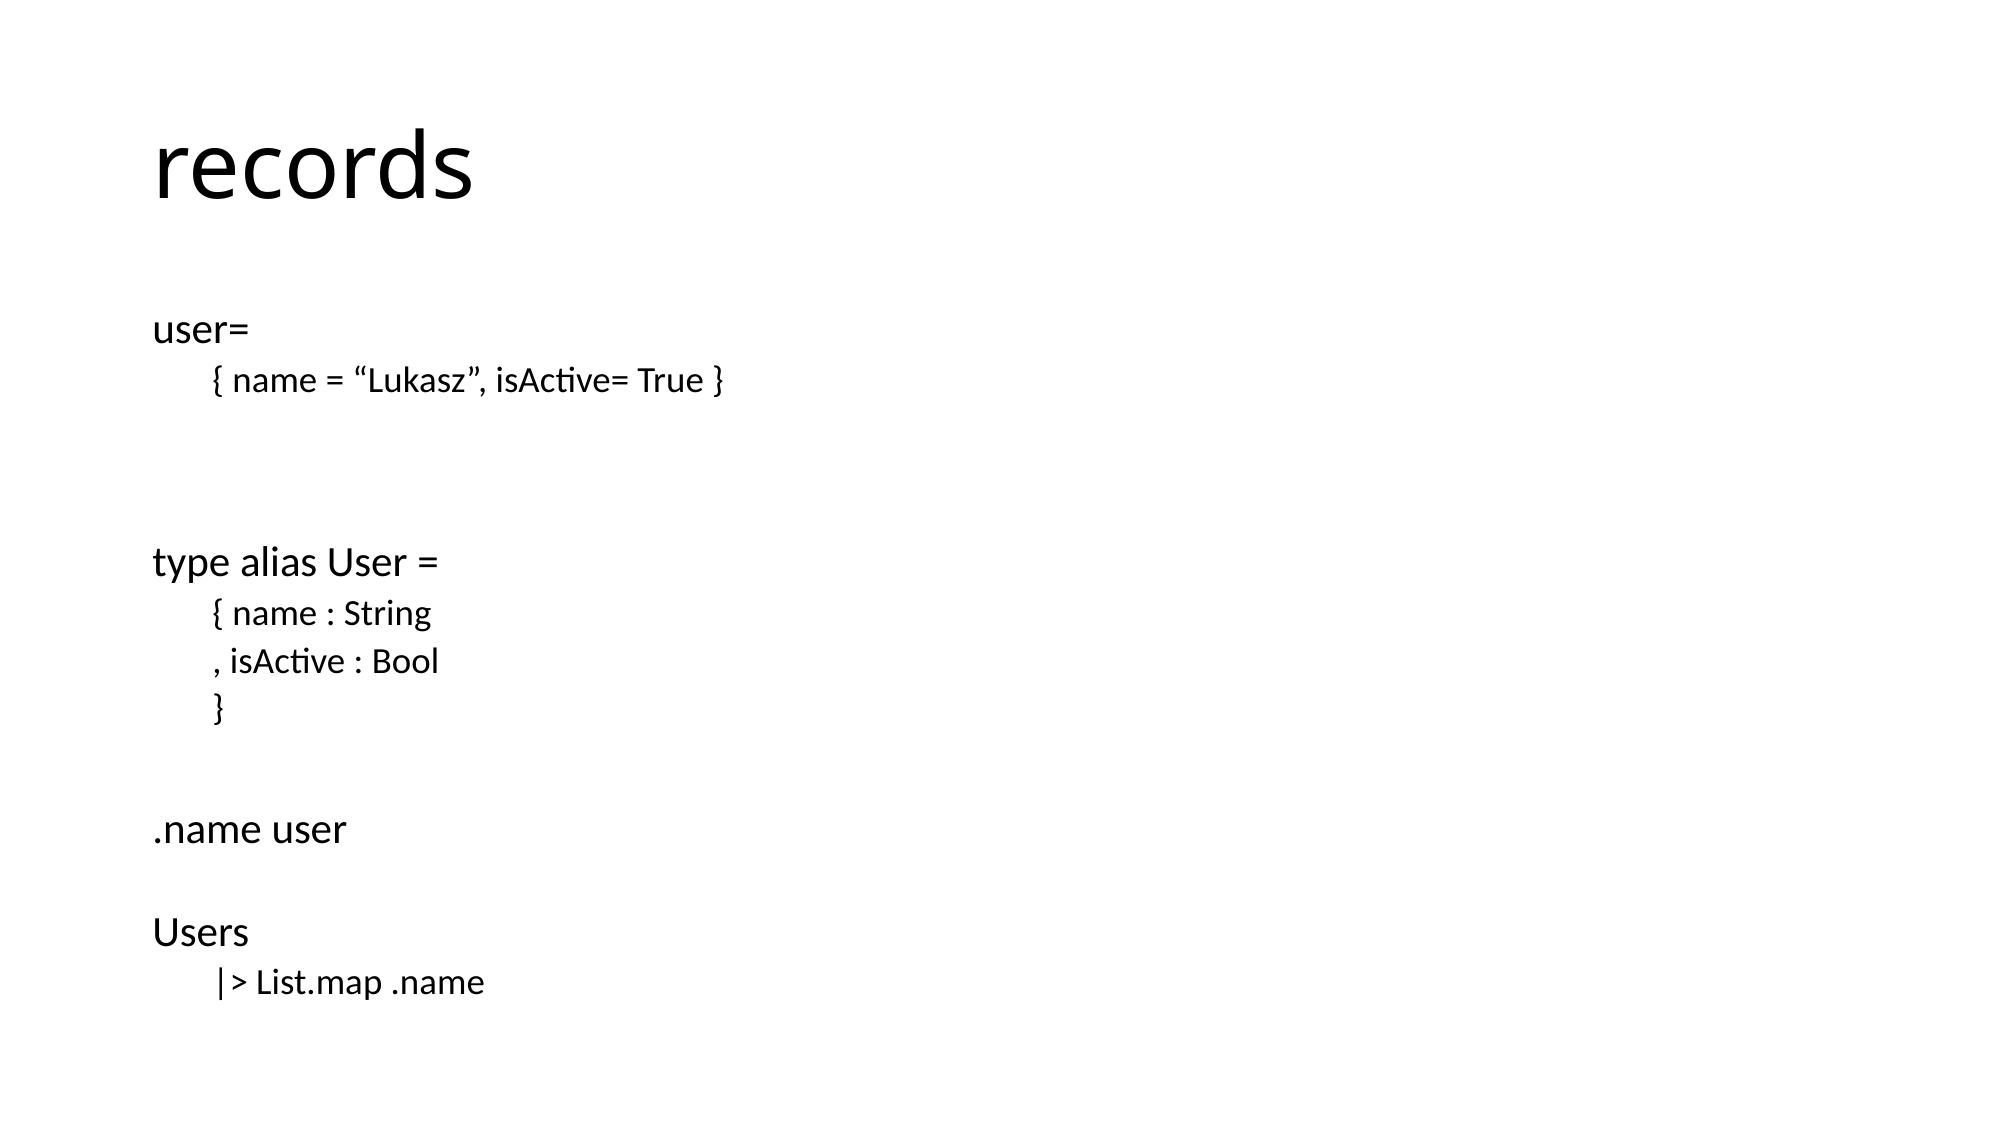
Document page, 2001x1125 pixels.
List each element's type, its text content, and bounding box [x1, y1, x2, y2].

title records [137, 59, 1863, 278]
list user= { name = “Lukasz”, isActive= True } type alias User = { name : String , isActive : Bool } .name user Users |> List.map .name [137, 299, 1863, 1014]
